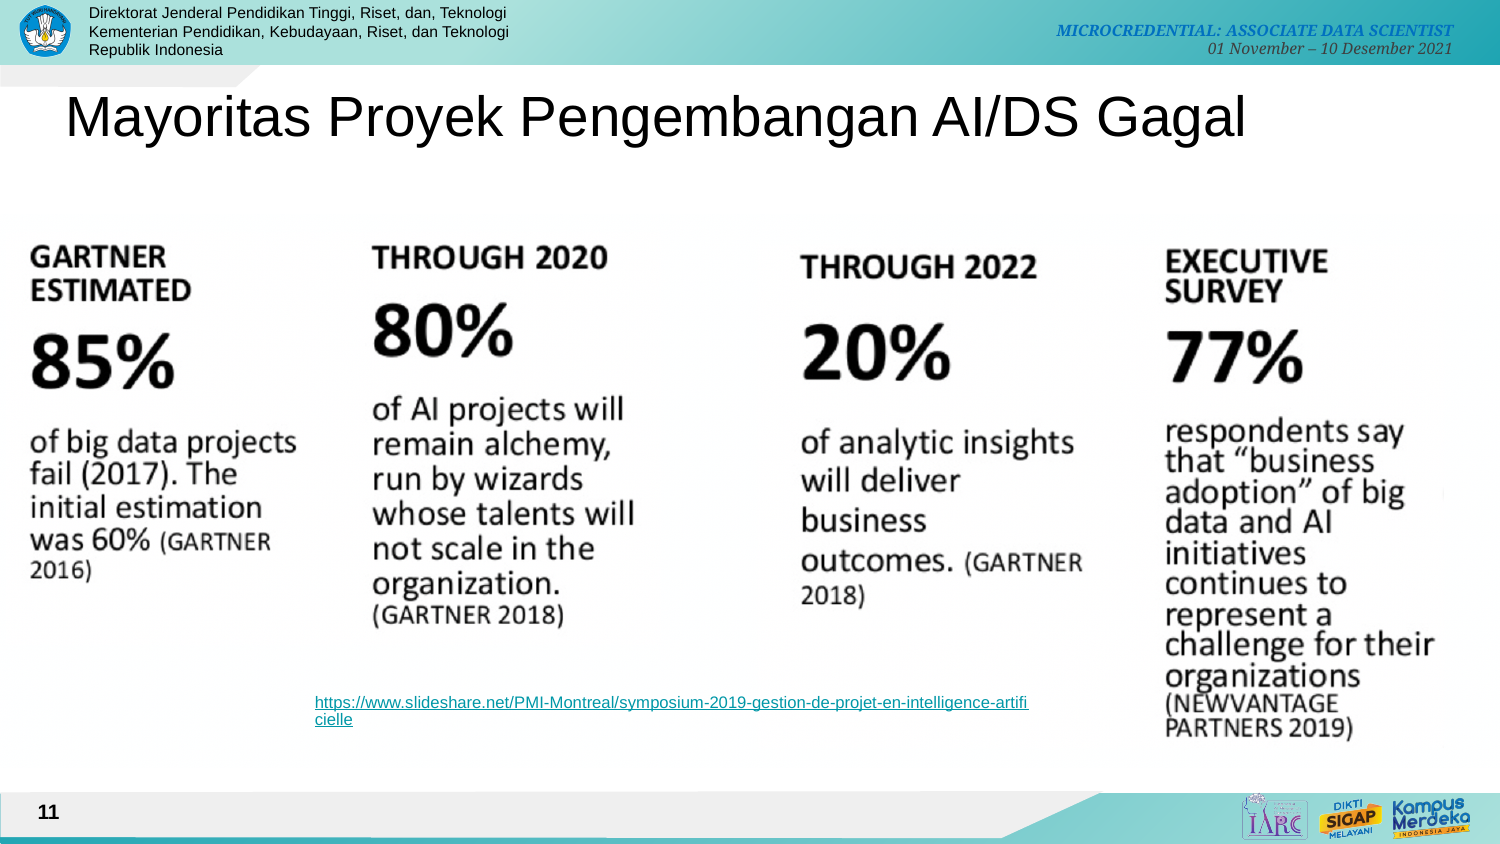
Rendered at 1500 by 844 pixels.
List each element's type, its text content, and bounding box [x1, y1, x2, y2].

picture [16, 3, 74, 61]
picture [1319, 796, 1382, 842]
text_box 11 [0, 788, 75, 834]
picture [1237, 790, 1312, 843]
picture [0, 214, 1500, 768]
text_box Mayoritas Proyek Pengembangan AI/DS Gagal [51, 72, 1449, 167]
picture [1393, 798, 1470, 839]
